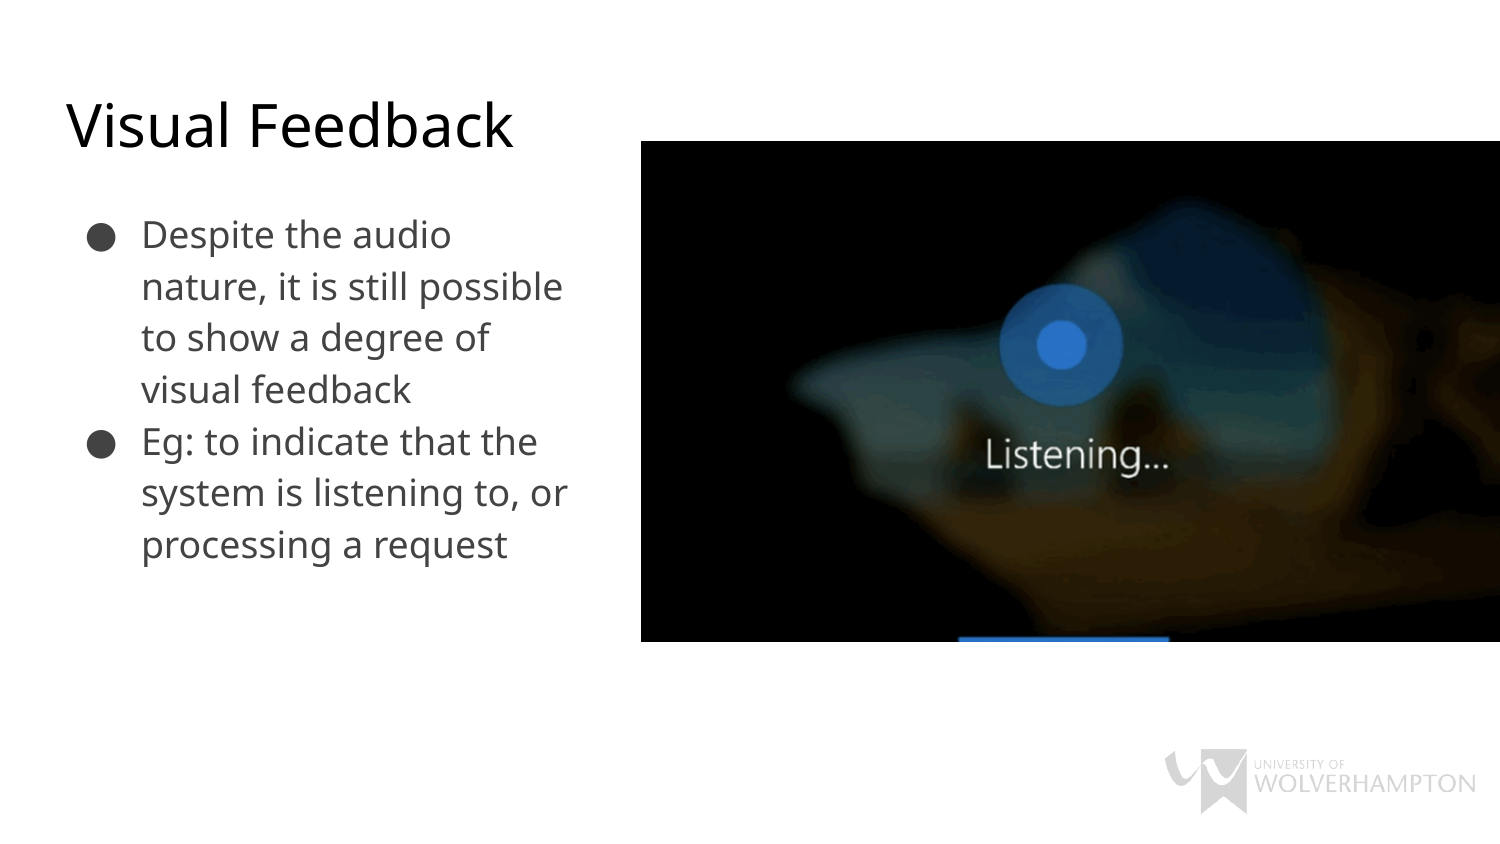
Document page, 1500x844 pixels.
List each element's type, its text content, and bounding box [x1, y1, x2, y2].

list Despite the audio nature, it is still possible to show a degree of visual feedback Eg: to indicate that the system is listening to, or processing a request [51, 189, 598, 750]
picture [640, 141, 1500, 642]
title Visual Feedback [51, 72, 1449, 176]
